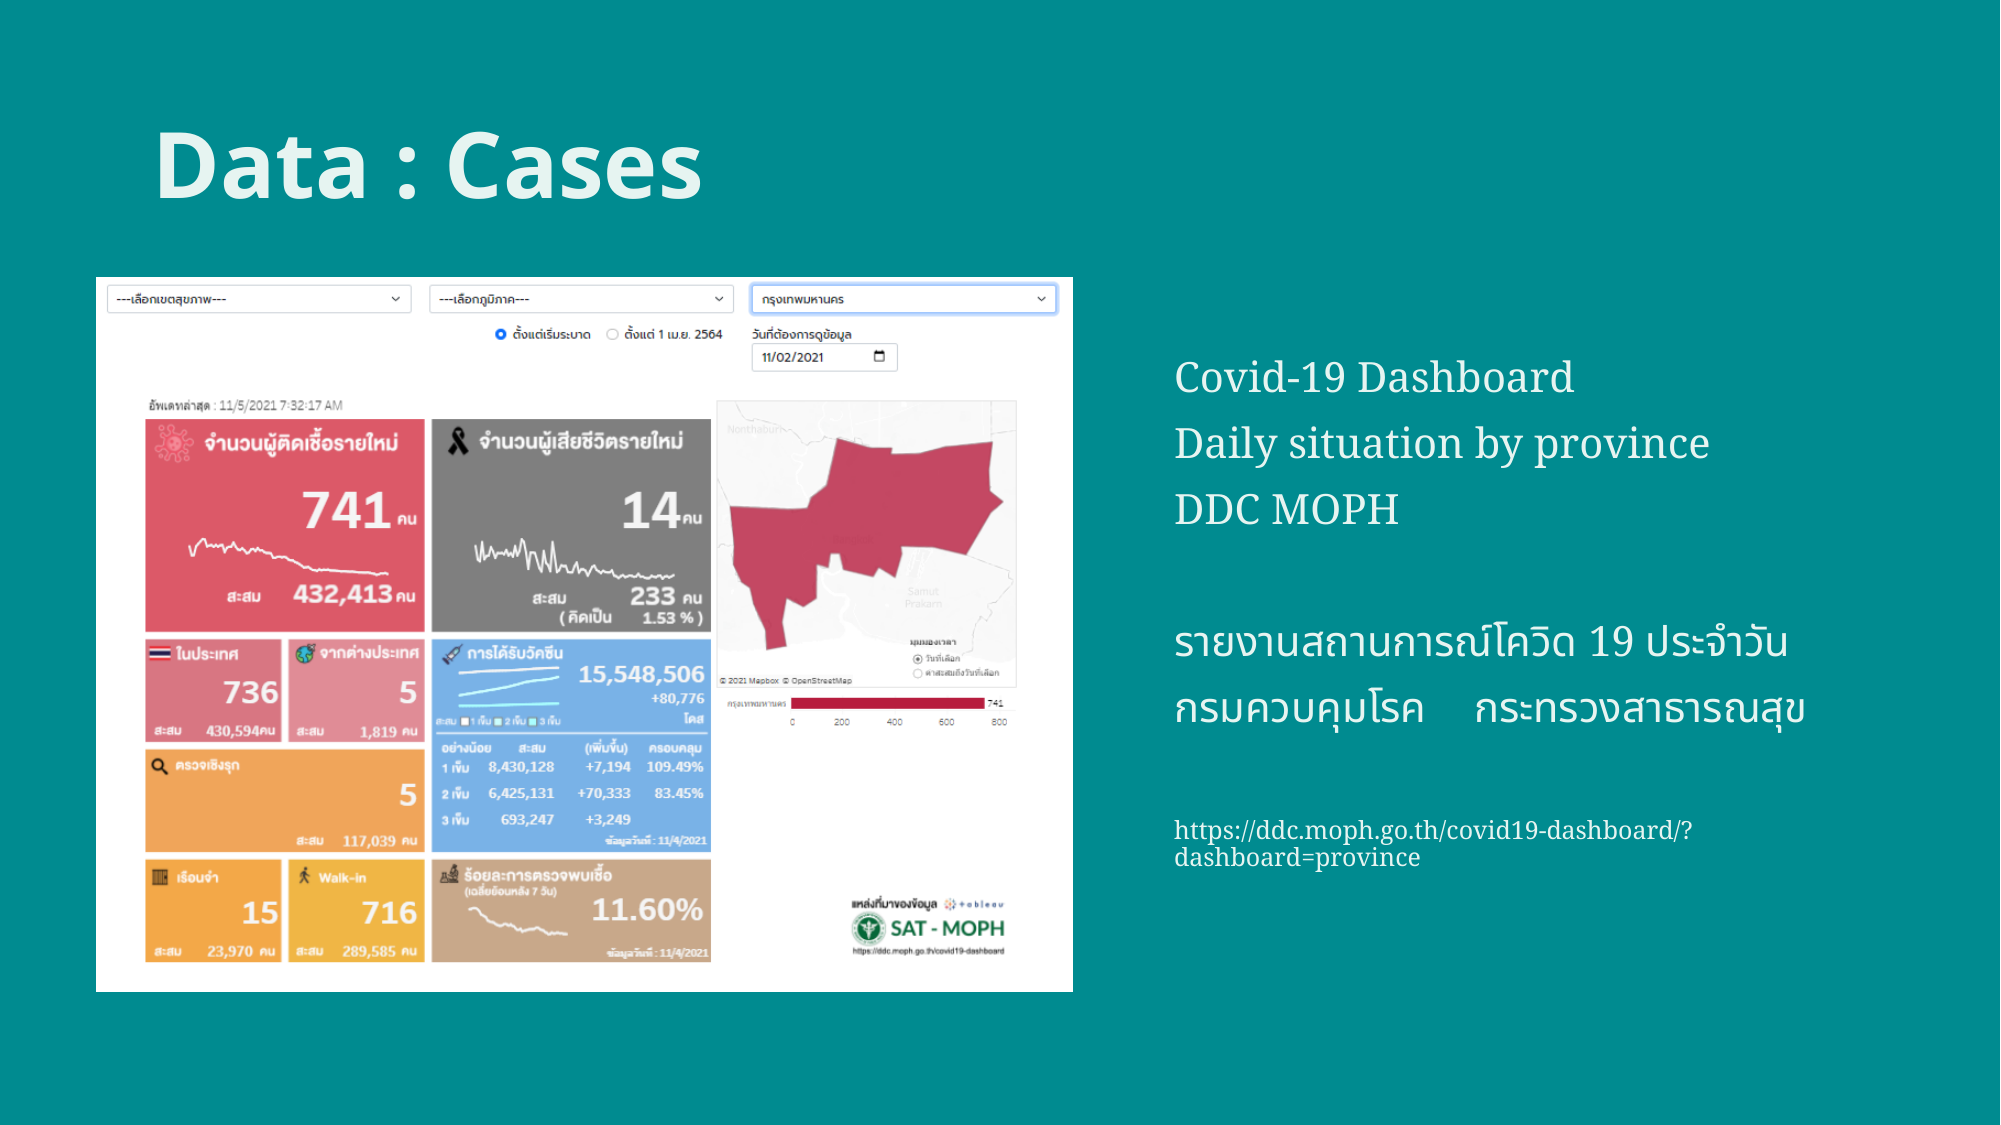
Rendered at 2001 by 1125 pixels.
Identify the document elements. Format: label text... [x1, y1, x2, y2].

picture [96, 277, 1073, 992]
title Data : Cases [137, 59, 1863, 278]
list Covid-19 Dashboard Daily situation by province DDC MOPH รายงานสถานการณ์โควิด 19 ประจำวัน กรมควบคุมโรค กระทรวงสาธารณสุข https://ddc.moph.go.th/covid19-dashboard/?dashboard=province [1159, 349, 1953, 886]
